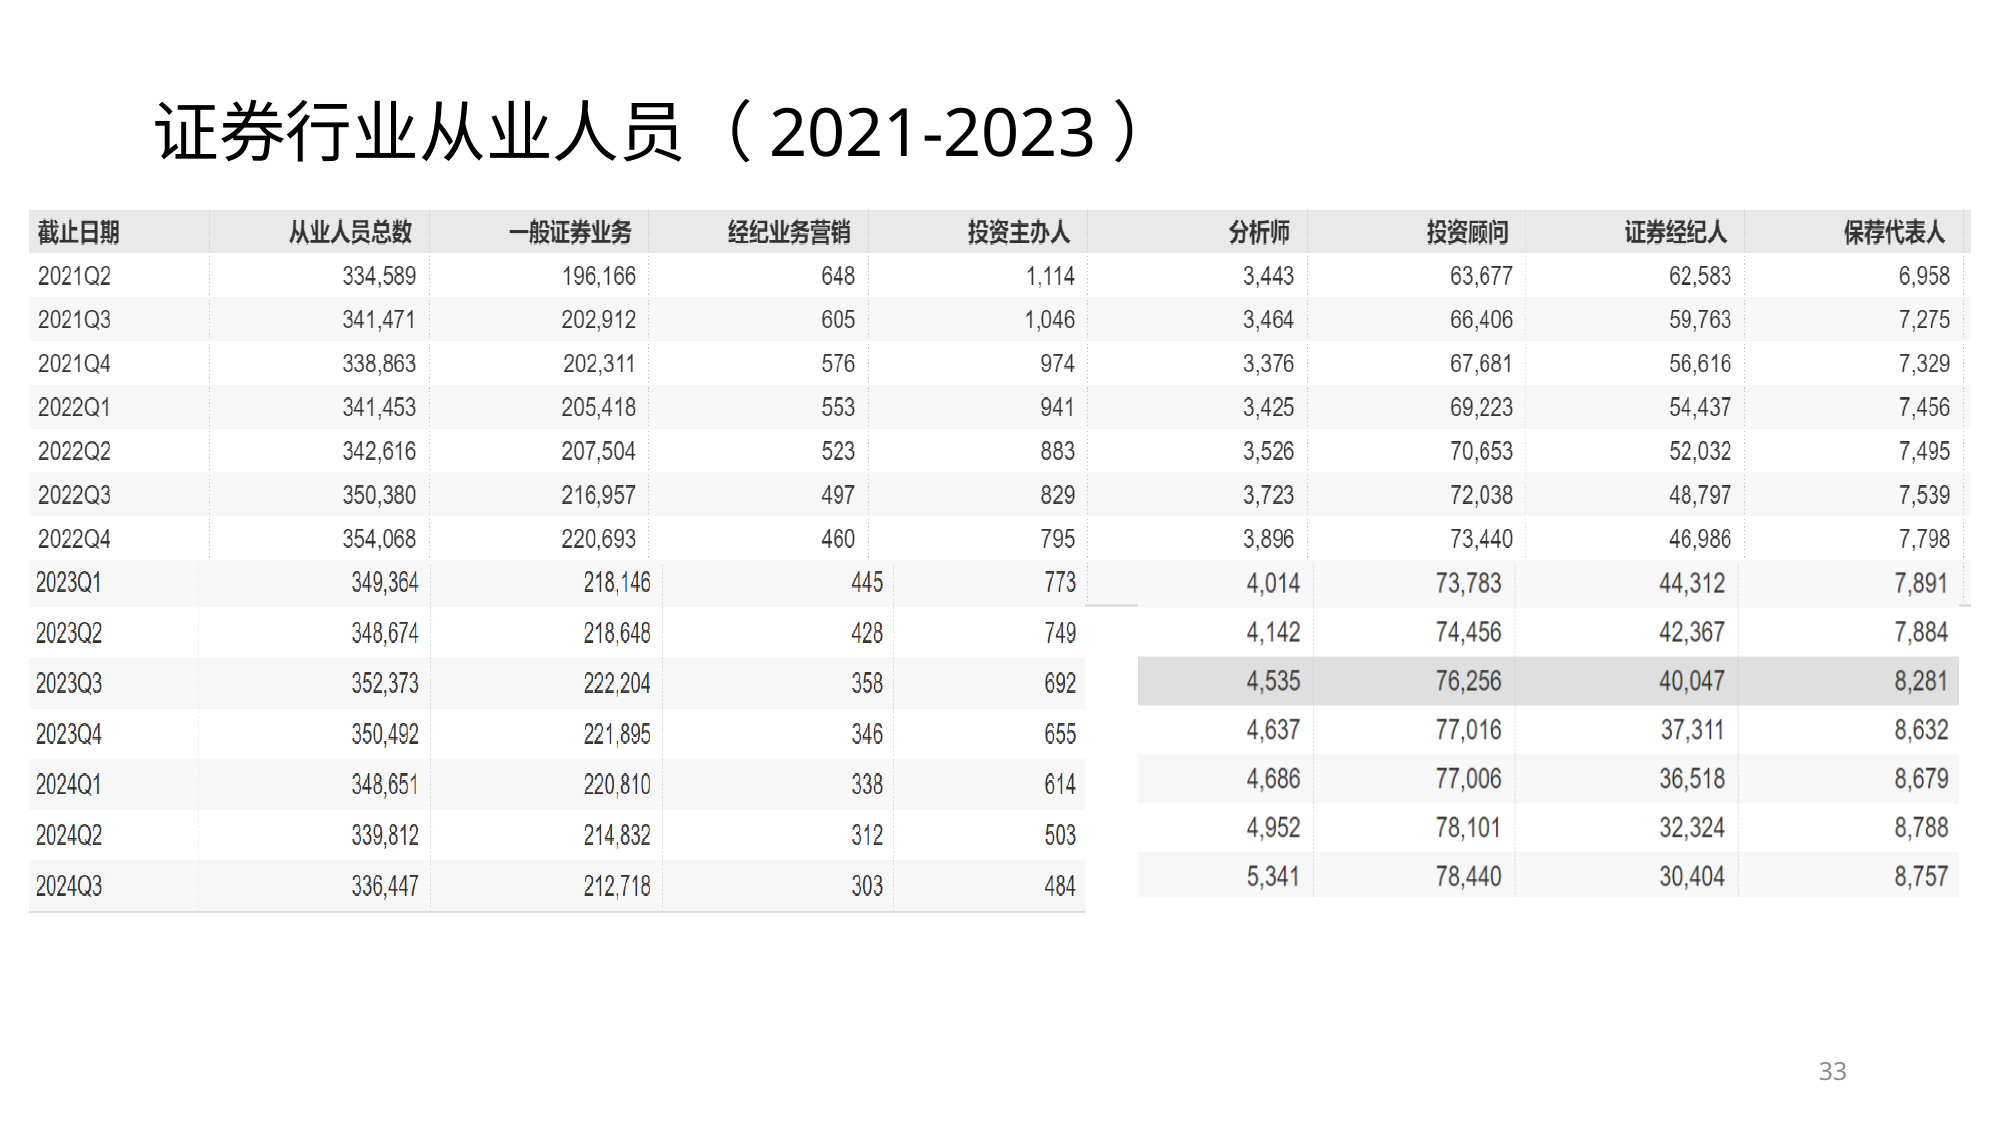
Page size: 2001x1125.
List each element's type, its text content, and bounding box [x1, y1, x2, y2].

title 证券行业从业人员（2021-2023） [137, 59, 1863, 210]
slide_number 33 [1412, 1042, 1863, 1103]
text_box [29, 210, 1971, 913]
